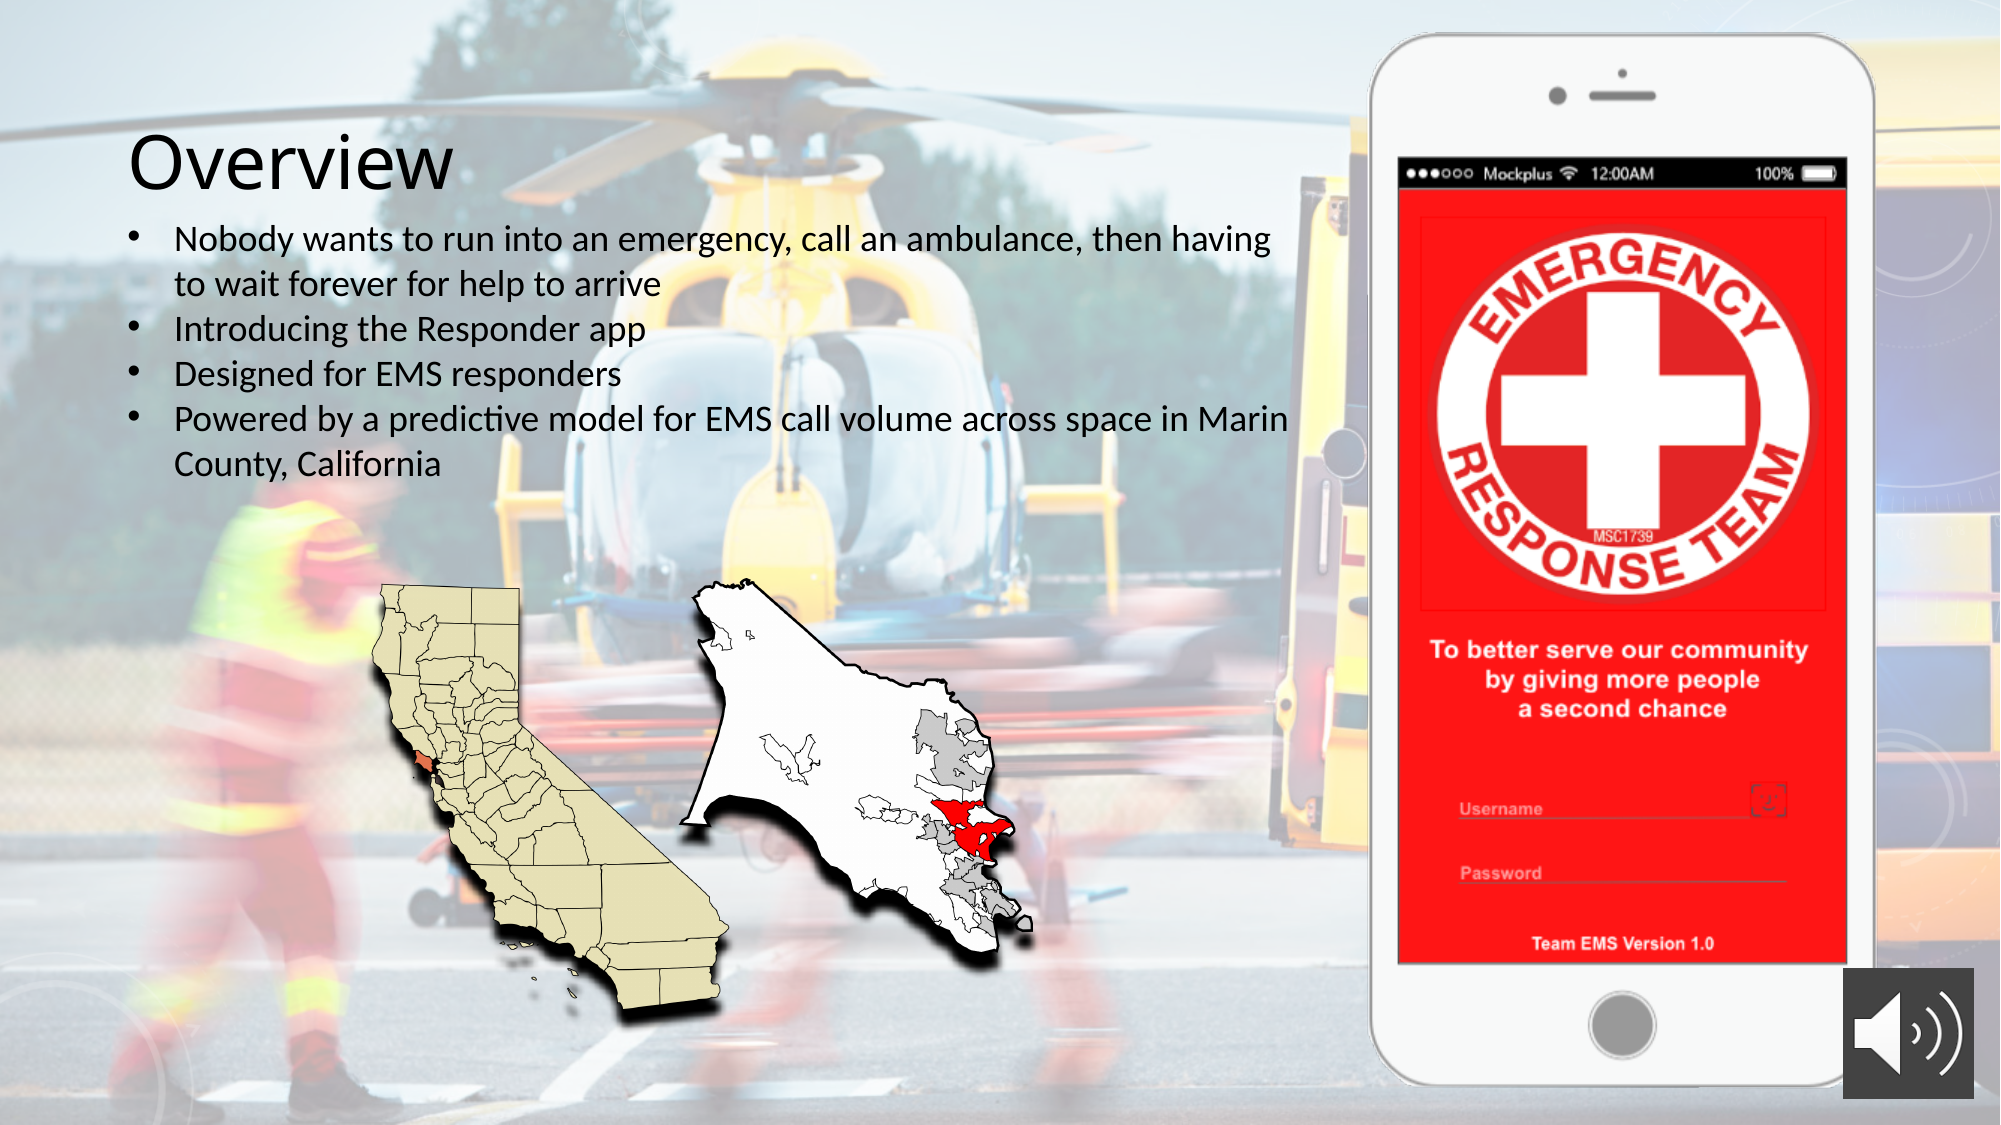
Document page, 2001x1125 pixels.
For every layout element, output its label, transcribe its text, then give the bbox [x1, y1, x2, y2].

picture [0, 0, 2000, 1125]
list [1359, 27, 1888, 1098]
text_box Nobody wants to run into an emergency, call an ambulance, then having to wait forever for help to arrive Introducing the Responder app Designed for EMS responders Powered by a predictive model for EMS call volume across space in Marin County, California [112, 206, 1308, 491]
title Overview [112, 99, 1353, 219]
